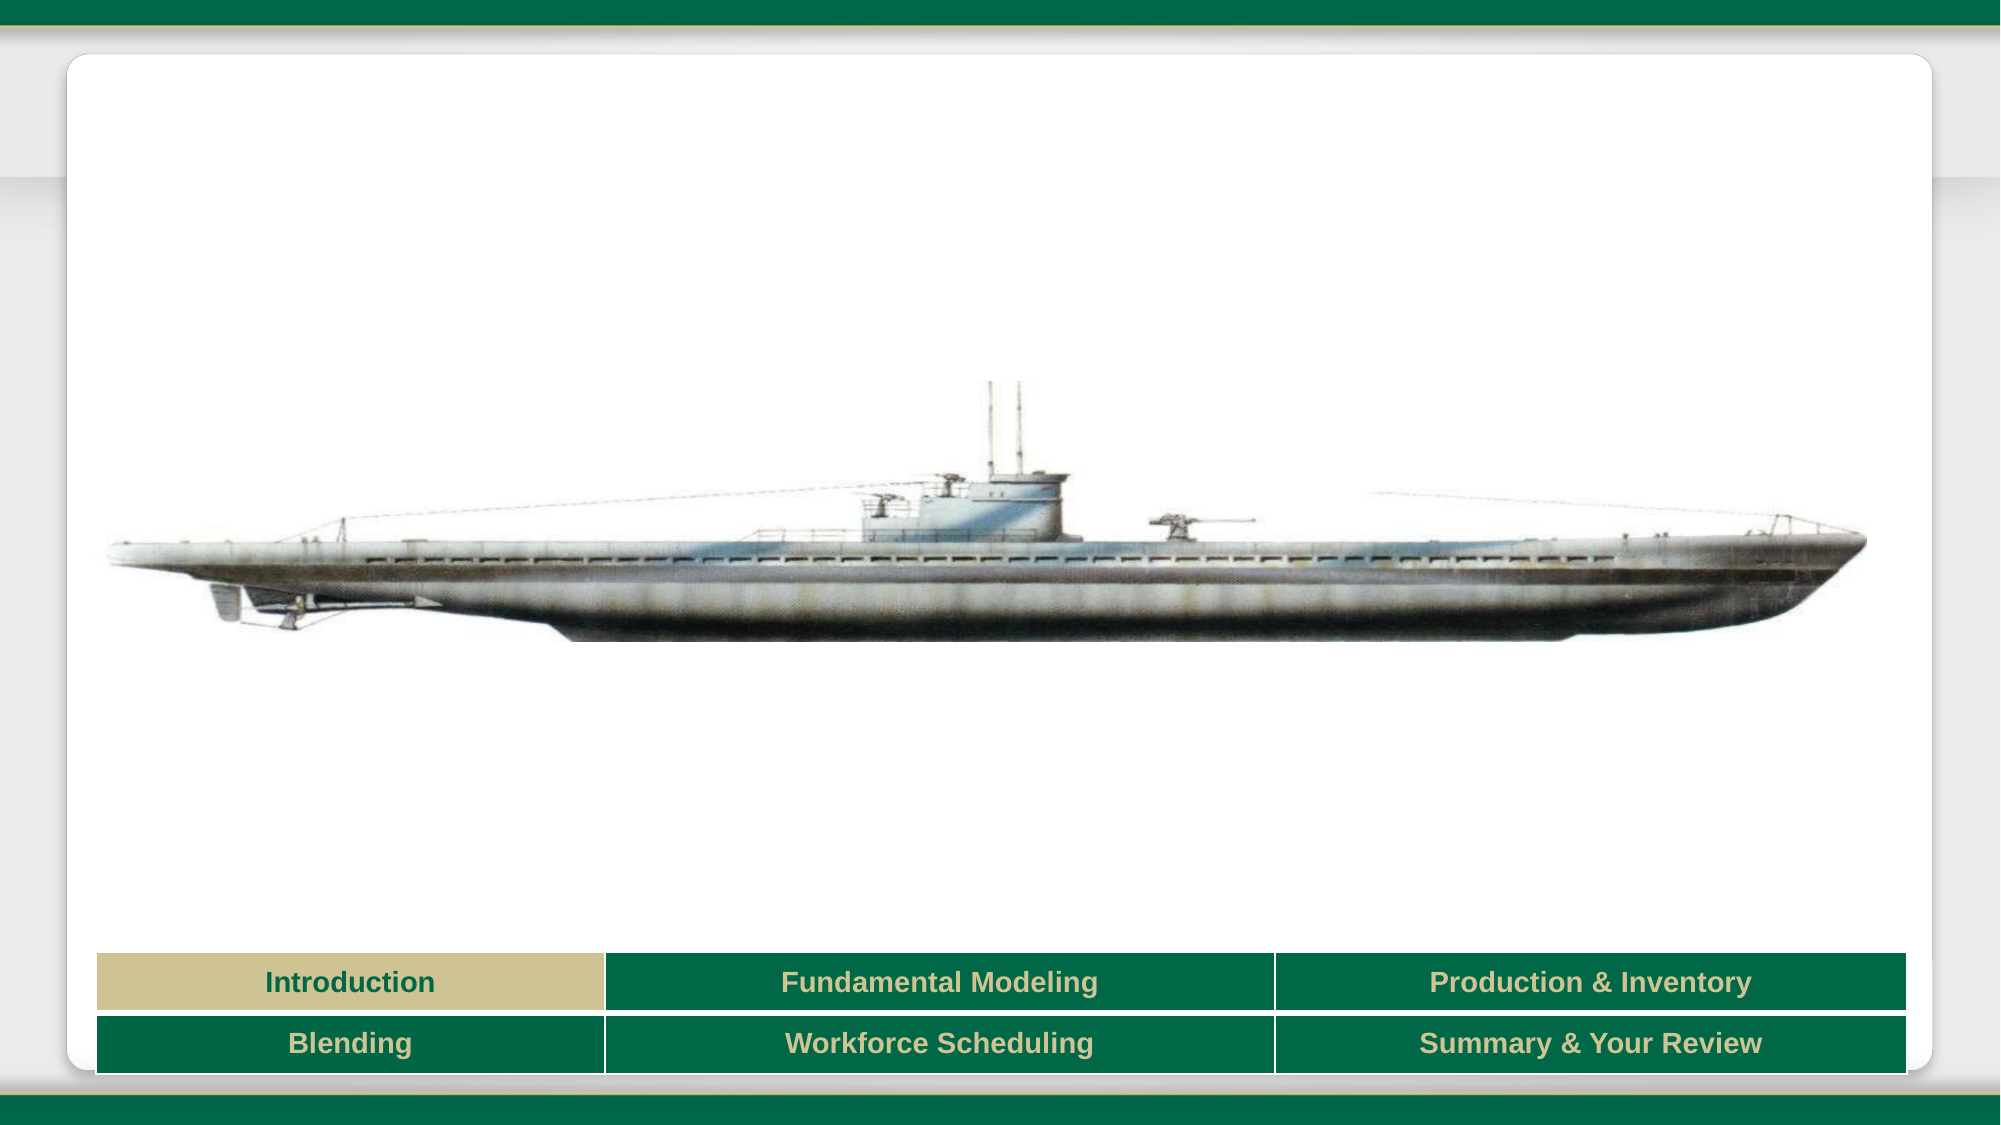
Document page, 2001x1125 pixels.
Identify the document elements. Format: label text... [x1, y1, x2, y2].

table_cell Summary & Your Review [1276, 1016, 1906, 1073]
table_header Introduction [97, 953, 604, 1010]
table_cell Blending [97, 1016, 604, 1073]
table_header Fundamental Modeling [606, 953, 1274, 1010]
picture [0, 0, 2001, 1125]
table_header Production & Inventory [1276, 953, 1906, 1010]
table_cell Workforce Scheduling [606, 1016, 1274, 1073]
